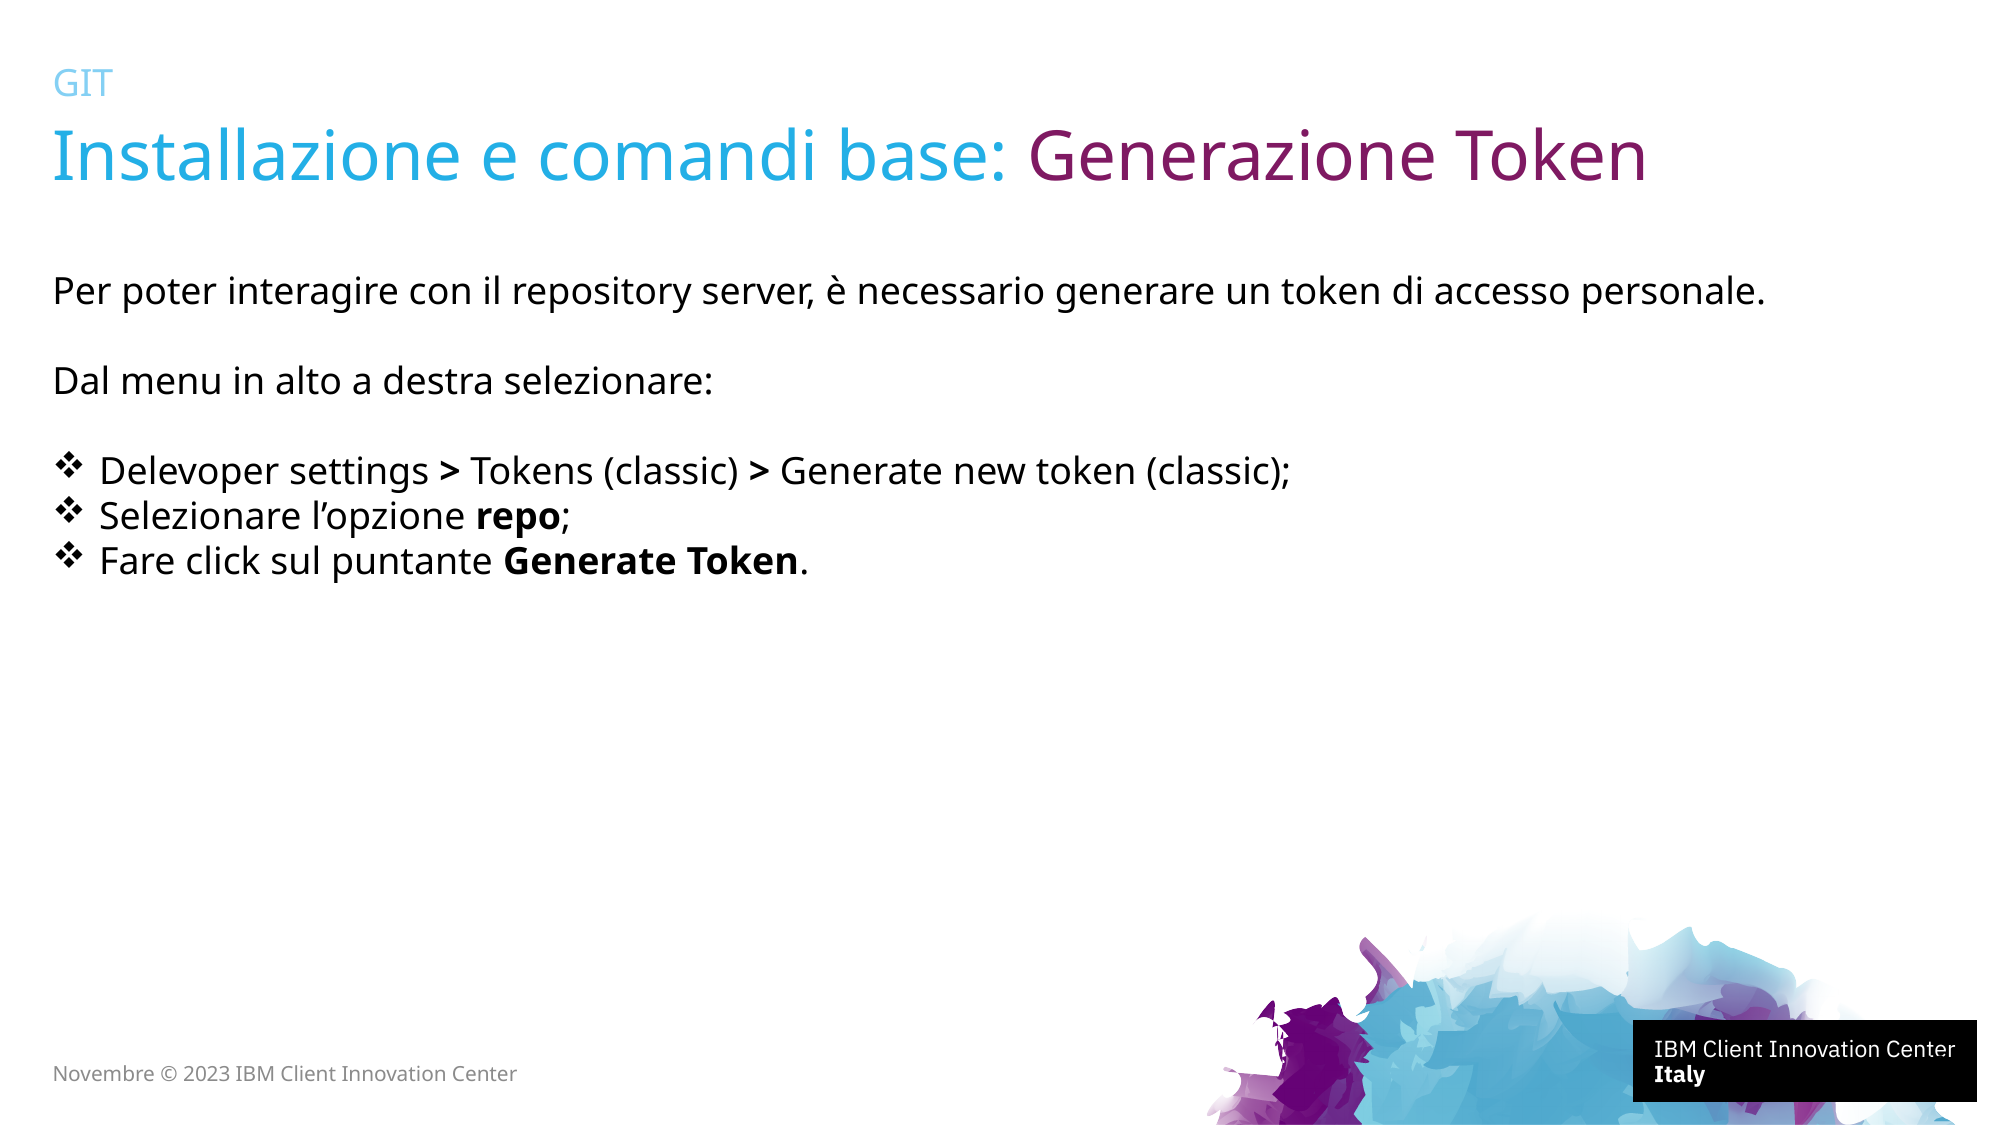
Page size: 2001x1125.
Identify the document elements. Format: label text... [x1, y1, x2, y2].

footer Novembre © 2023 IBM Client Innovation Center [37, 1042, 1000, 1103]
text_box 11 [1881, 1039, 1961, 1085]
text_box Per poter interagire con il repository server, è necessario generare un token di accesso personale. Dal menu in alto a destra selezionare: Delevoper settings > Tokens (classic) > Generate new token (classic); Selezionare l’opzione repo; Fare click sul puntante Generate Token. [37, 259, 1947, 635]
list GIT [37, 56, 713, 106]
title Installazione e comandi base: Generazione Token [37, 105, 1754, 211]
picture [1166, 850, 1977, 1125]
